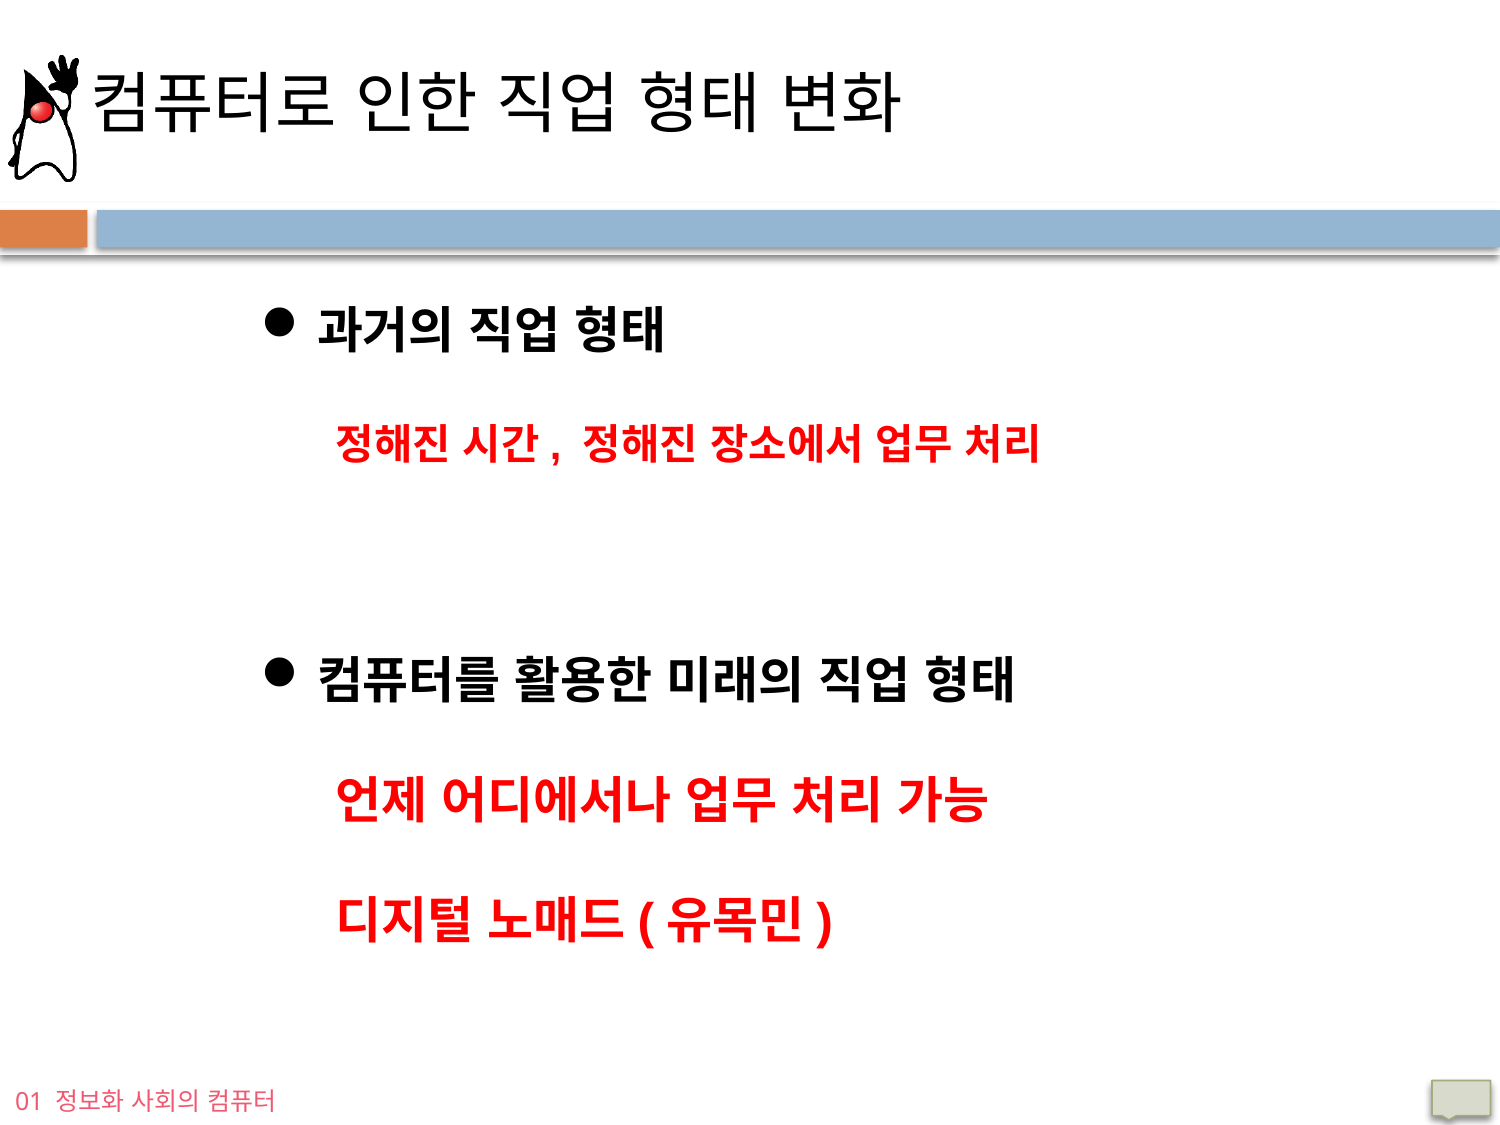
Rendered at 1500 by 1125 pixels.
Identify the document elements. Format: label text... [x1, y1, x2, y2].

text_box 과거의 직업 형태 정해진 시간, 정해진 장소에서 업무 처리 컴퓨터를 활용한 미래의 직업 형태 언제 어디에서나 업무 처리 가능 디지털 노매드(유목민) [171, 290, 1296, 956]
list 컴퓨터로 인한 직업 형태 변화 [76, 53, 1391, 124]
picture [8, 55, 79, 182]
